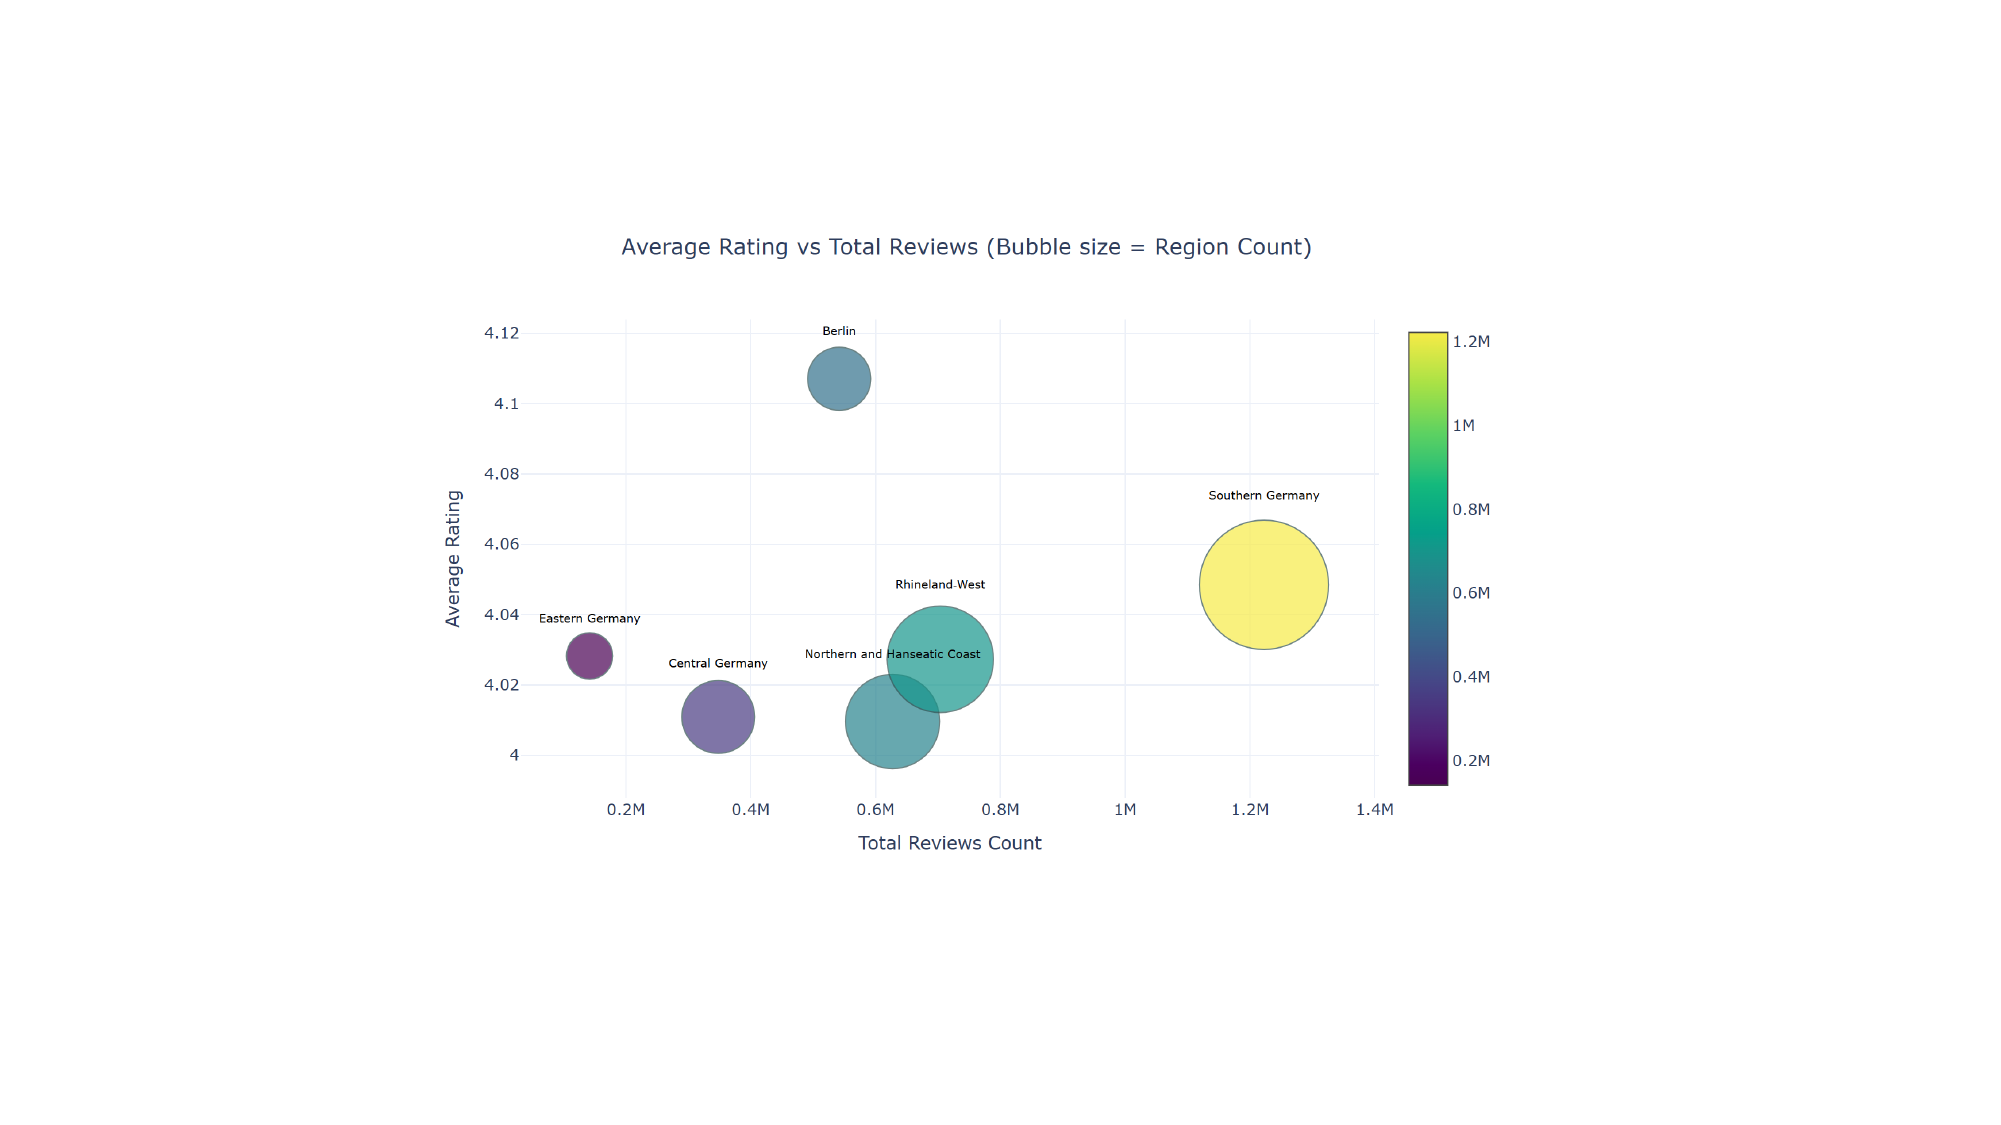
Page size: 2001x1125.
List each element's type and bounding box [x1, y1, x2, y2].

picture [381, 216, 1618, 866]
